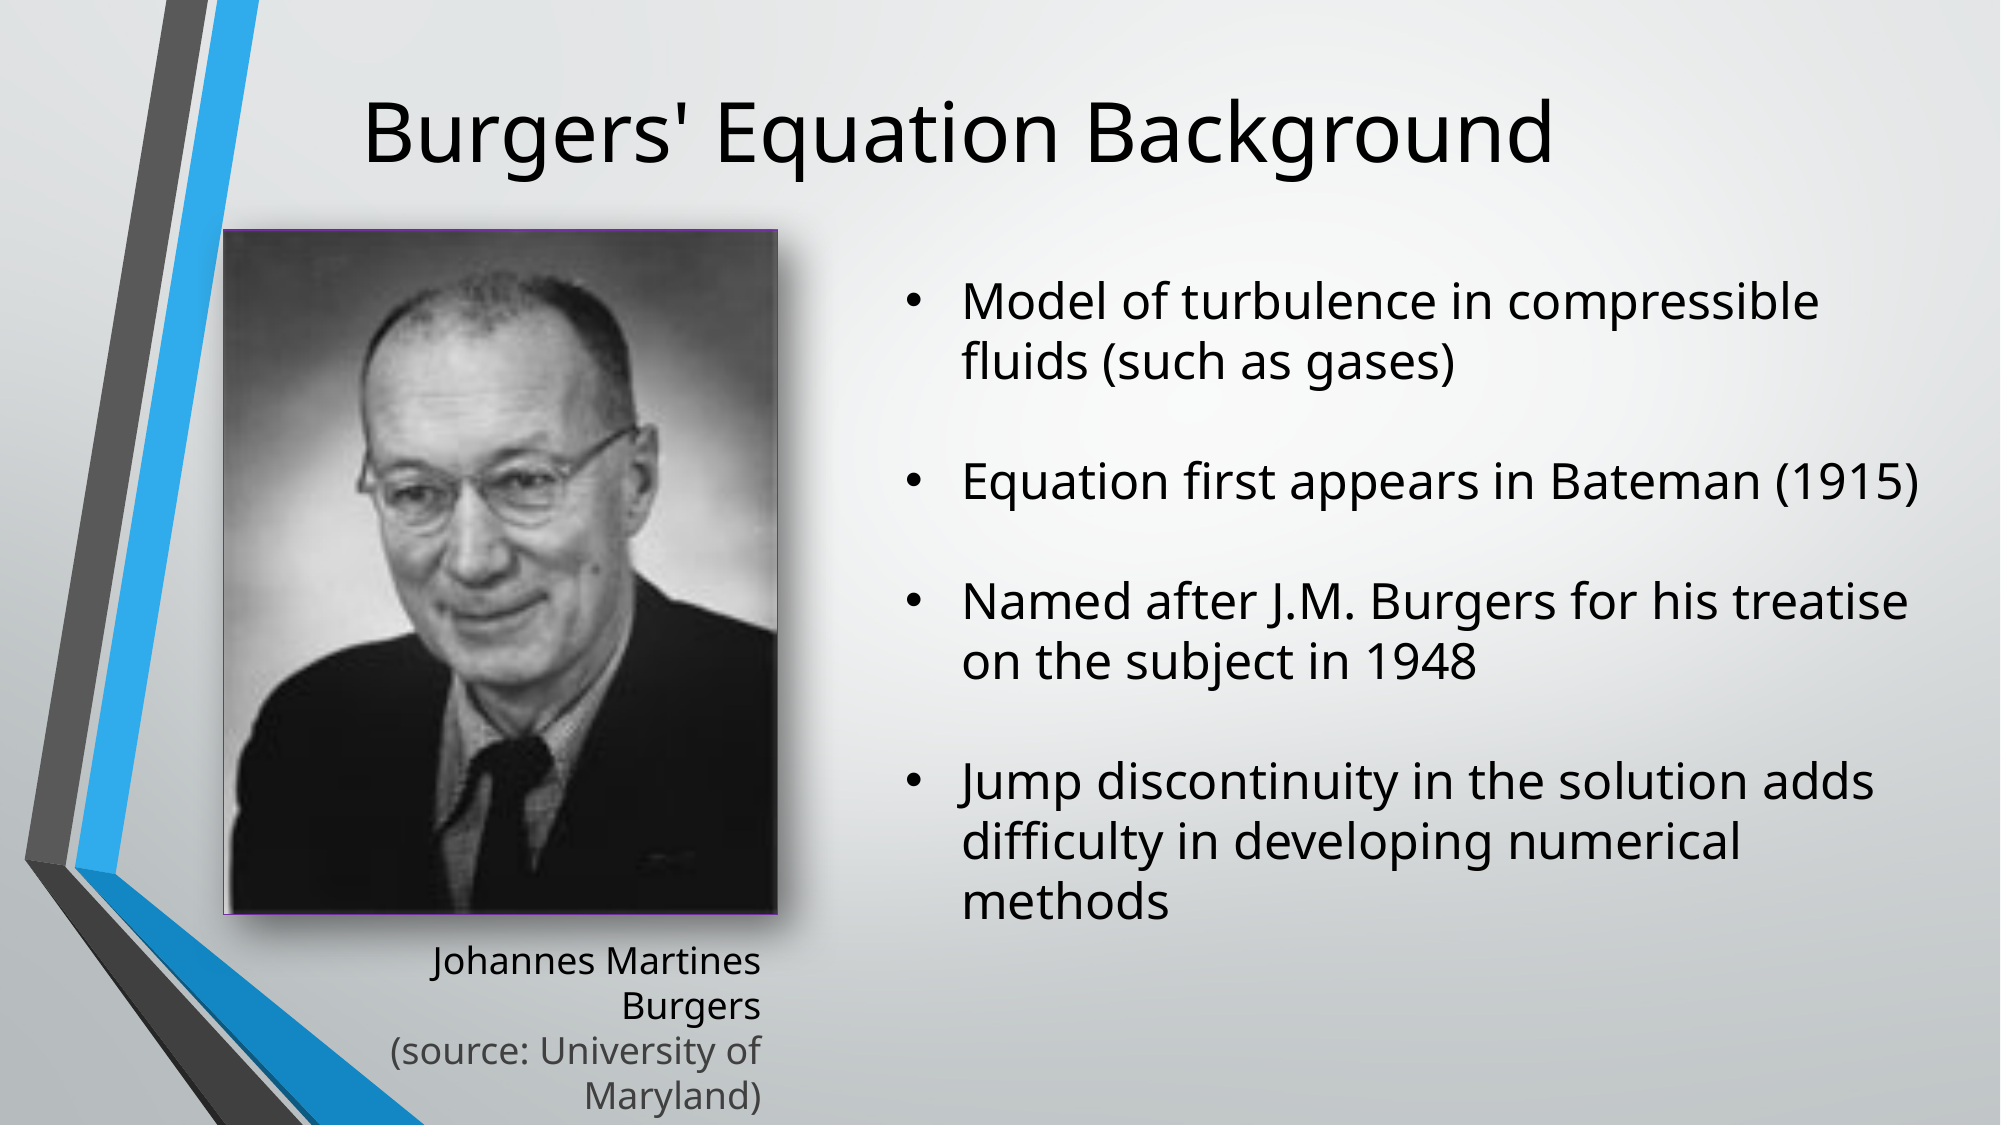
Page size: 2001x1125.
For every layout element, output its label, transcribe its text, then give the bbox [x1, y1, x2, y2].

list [223, 229, 778, 916]
text_box Johannes Martines Burgers (source: University of Maryland) [280, 929, 777, 1125]
text_box Model of turbulence in compressible fluids (such as gases) Equation first appears in Bateman (1915) Named after J.M. Burgers for his treatise on the subject in 1948 Jump discontinuity in the solution adds difficulty in developing numerical methods [889, 261, 1940, 937]
title Burgers' Equation Background [137, 49, 1782, 210]
